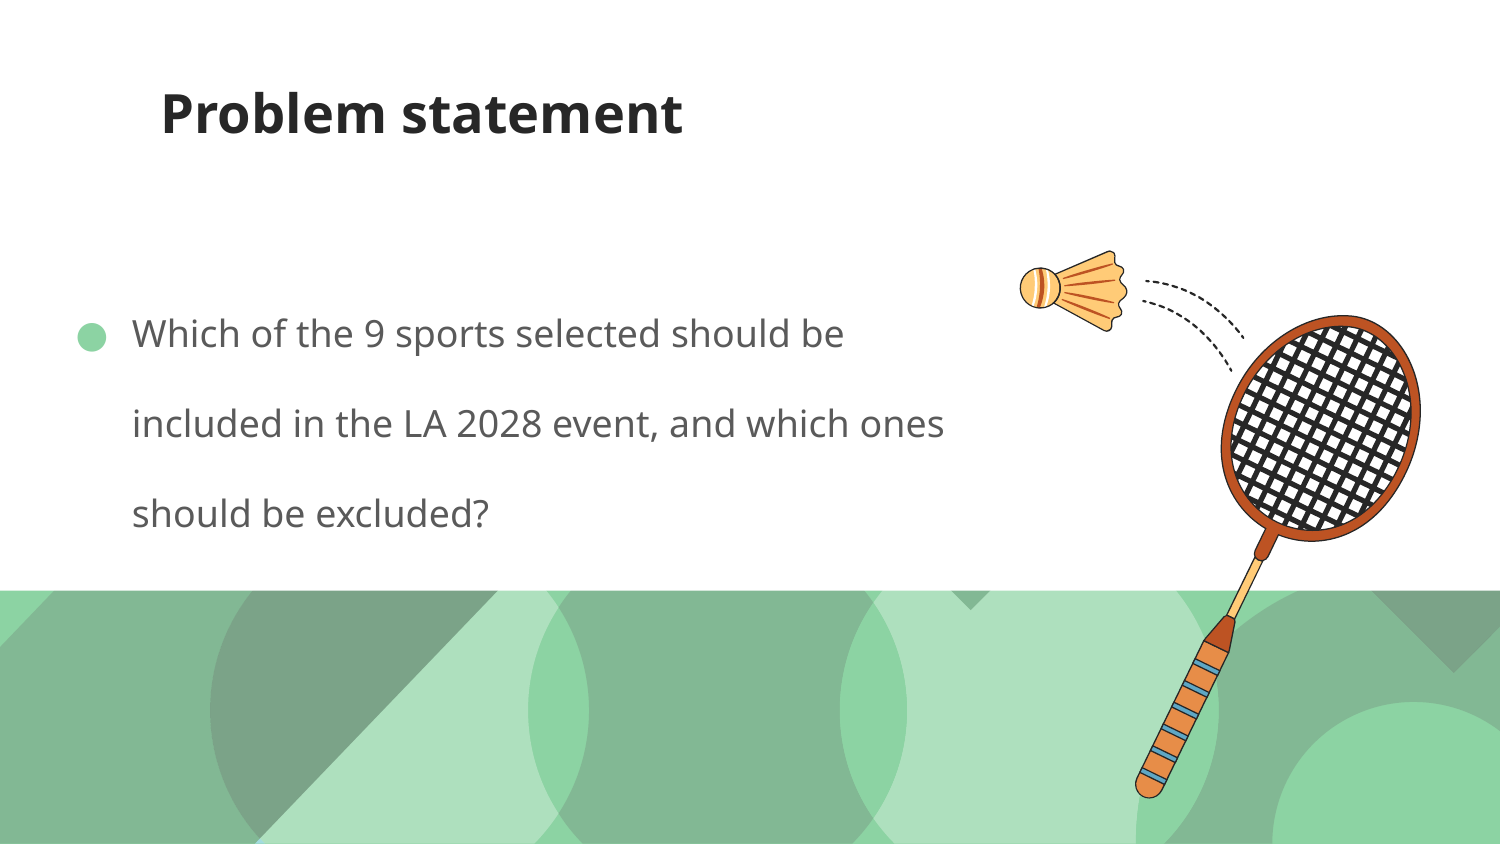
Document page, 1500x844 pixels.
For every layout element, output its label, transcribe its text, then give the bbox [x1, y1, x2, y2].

list Which of the 9 sports selected should be included in the LA 2028 event, and which ones should be excluded? [41, 250, 992, 516]
title Problem statement [145, 61, 1031, 162]
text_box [1015, 250, 1442, 799]
